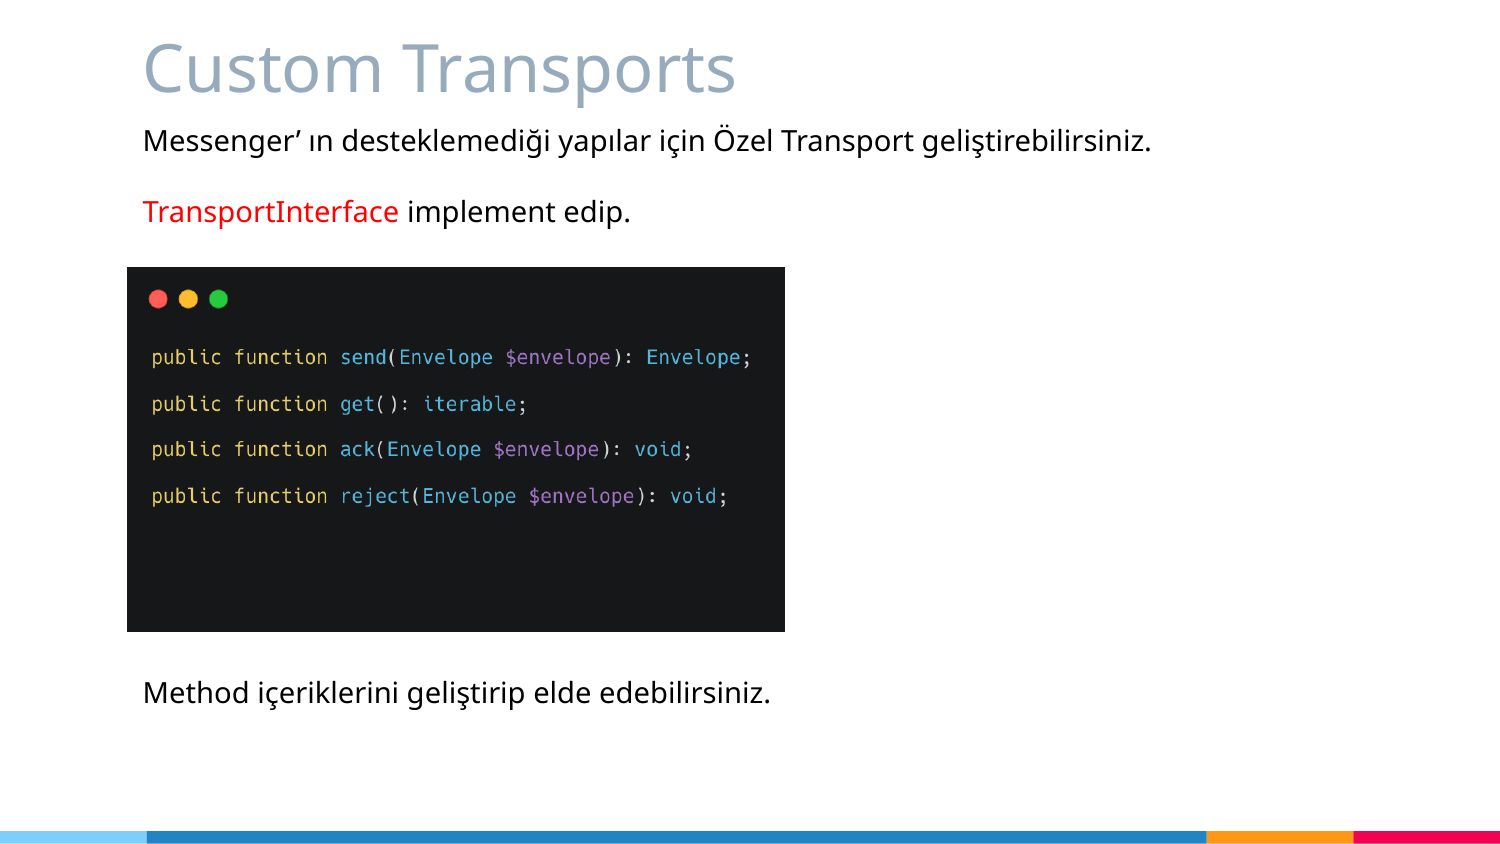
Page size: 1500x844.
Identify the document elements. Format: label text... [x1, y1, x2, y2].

text_box TransportInterface implement edip. [127, 178, 693, 241]
title Custom Transports [127, 27, 1191, 107]
text_box Messenger’ ın desteklemediği yapılar için Özel Transport geliştirebilirsiniz. [127, 107, 1378, 320]
picture [127, 267, 785, 632]
text_box Method içeriklerini geliştirip elde edebilirsiniz. [127, 658, 1352, 722]
